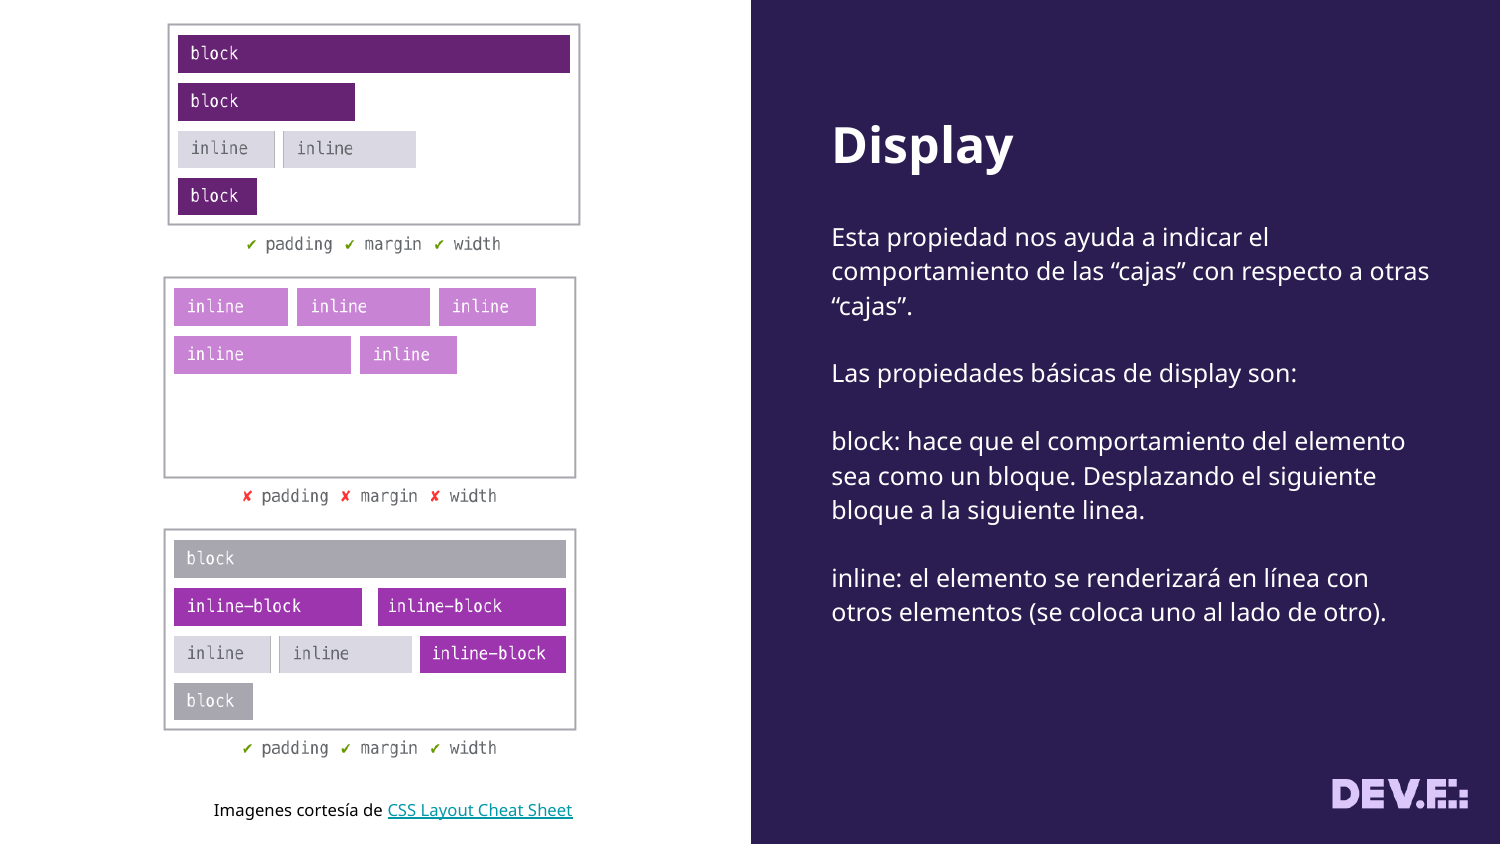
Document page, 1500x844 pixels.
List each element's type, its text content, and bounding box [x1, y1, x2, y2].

title Display [816, 64, 1449, 189]
text_box Imagenes cortesía de CSS Layout Cheat Sheet [86, 787, 701, 834]
list Esta propiedad nos ayuda a indicar el comportamiento de las “cajas” con respecto a otras “cajas”. Las propiedades básicas de display son: block: hace que el comportamiento del elemento sea como un bloque. Desplazando el siguiente bloque a la siguiente linea. inline: el elemento se renderizará en línea con otros elementos (se coloca uno al lado de otro). [816, 201, 1449, 724]
picture [0, 0, 1500, 844]
